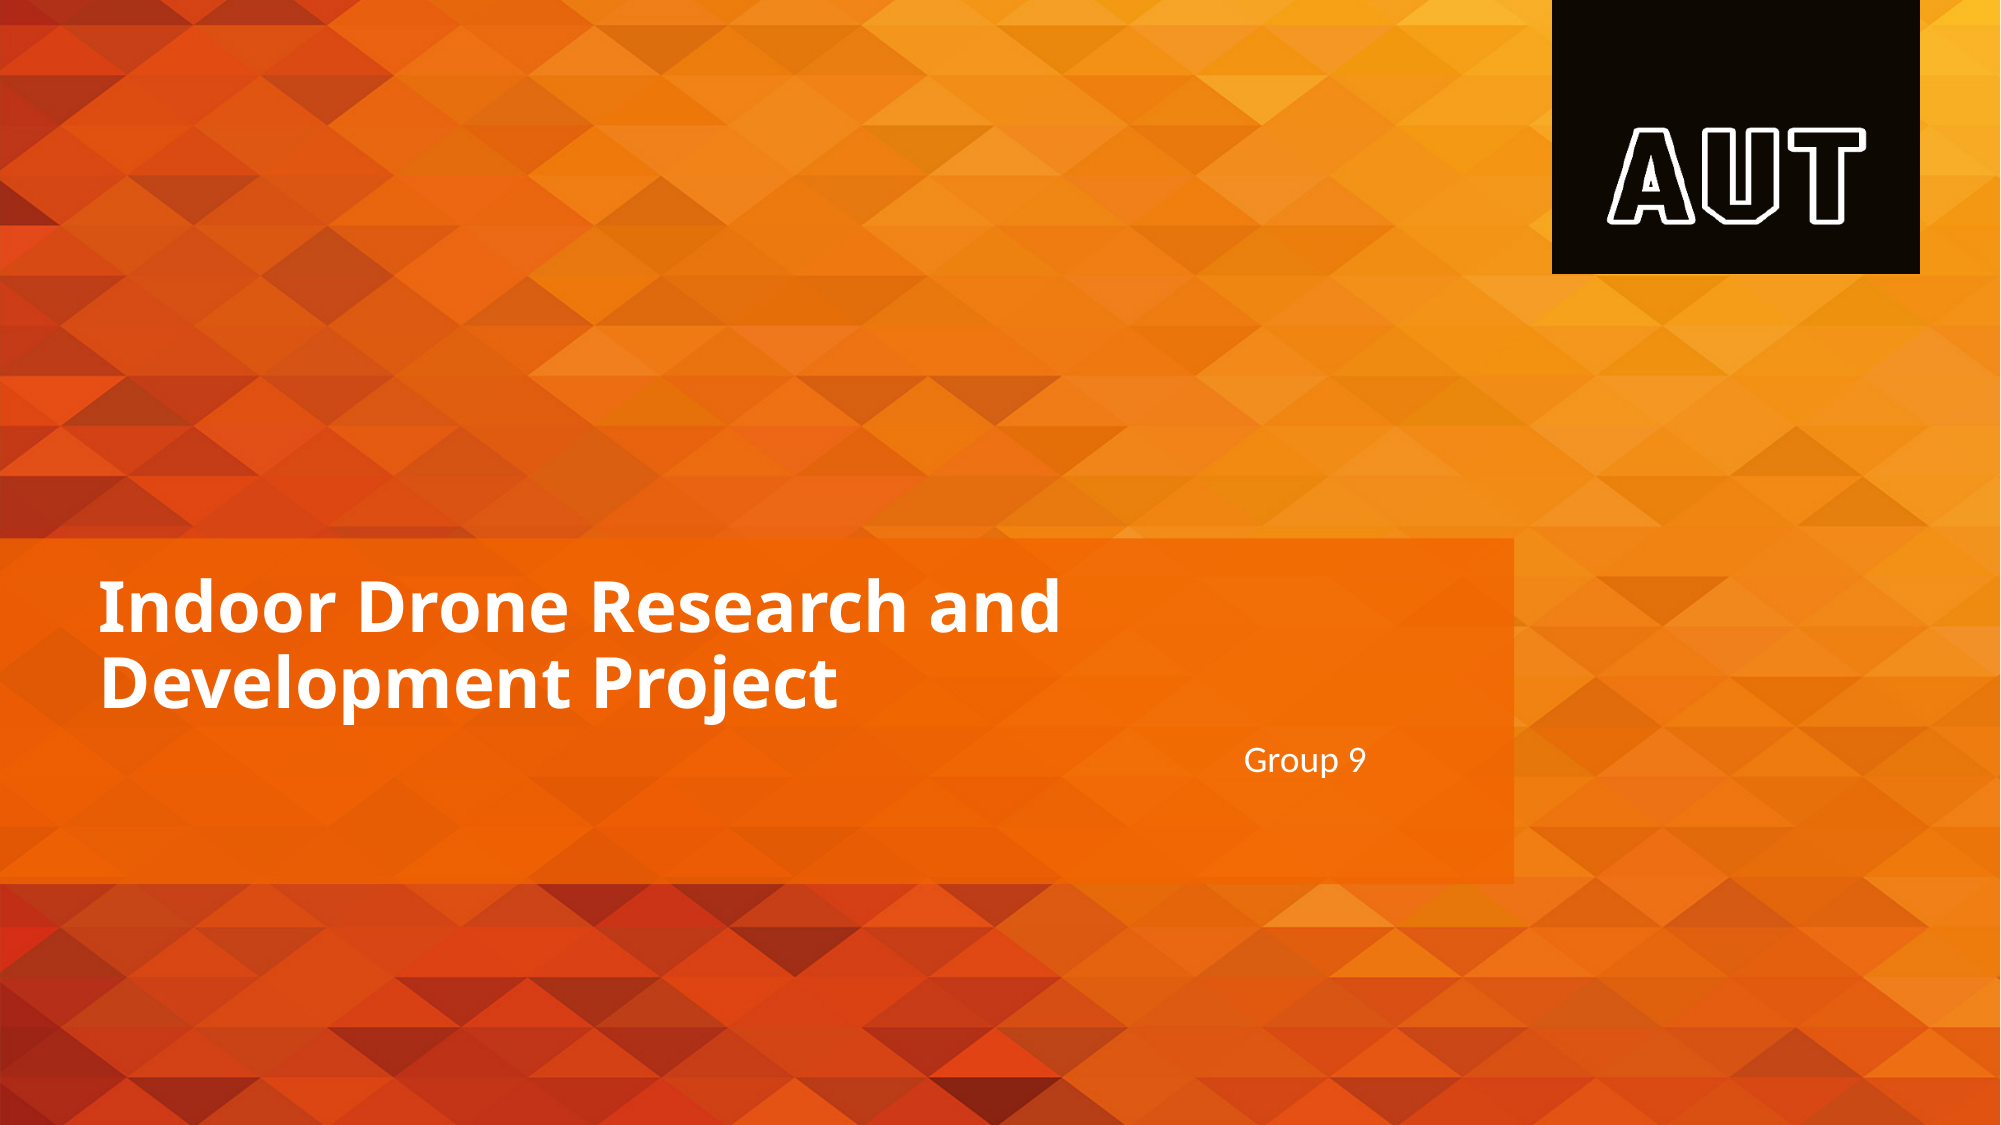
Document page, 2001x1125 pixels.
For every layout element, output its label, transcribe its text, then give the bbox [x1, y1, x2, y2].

subtitle Group 9 [380, 732, 1382, 925]
title Indoor Drone Research and Development Project [83, 537, 1511, 732]
picture [0, 0, 2001, 1125]
